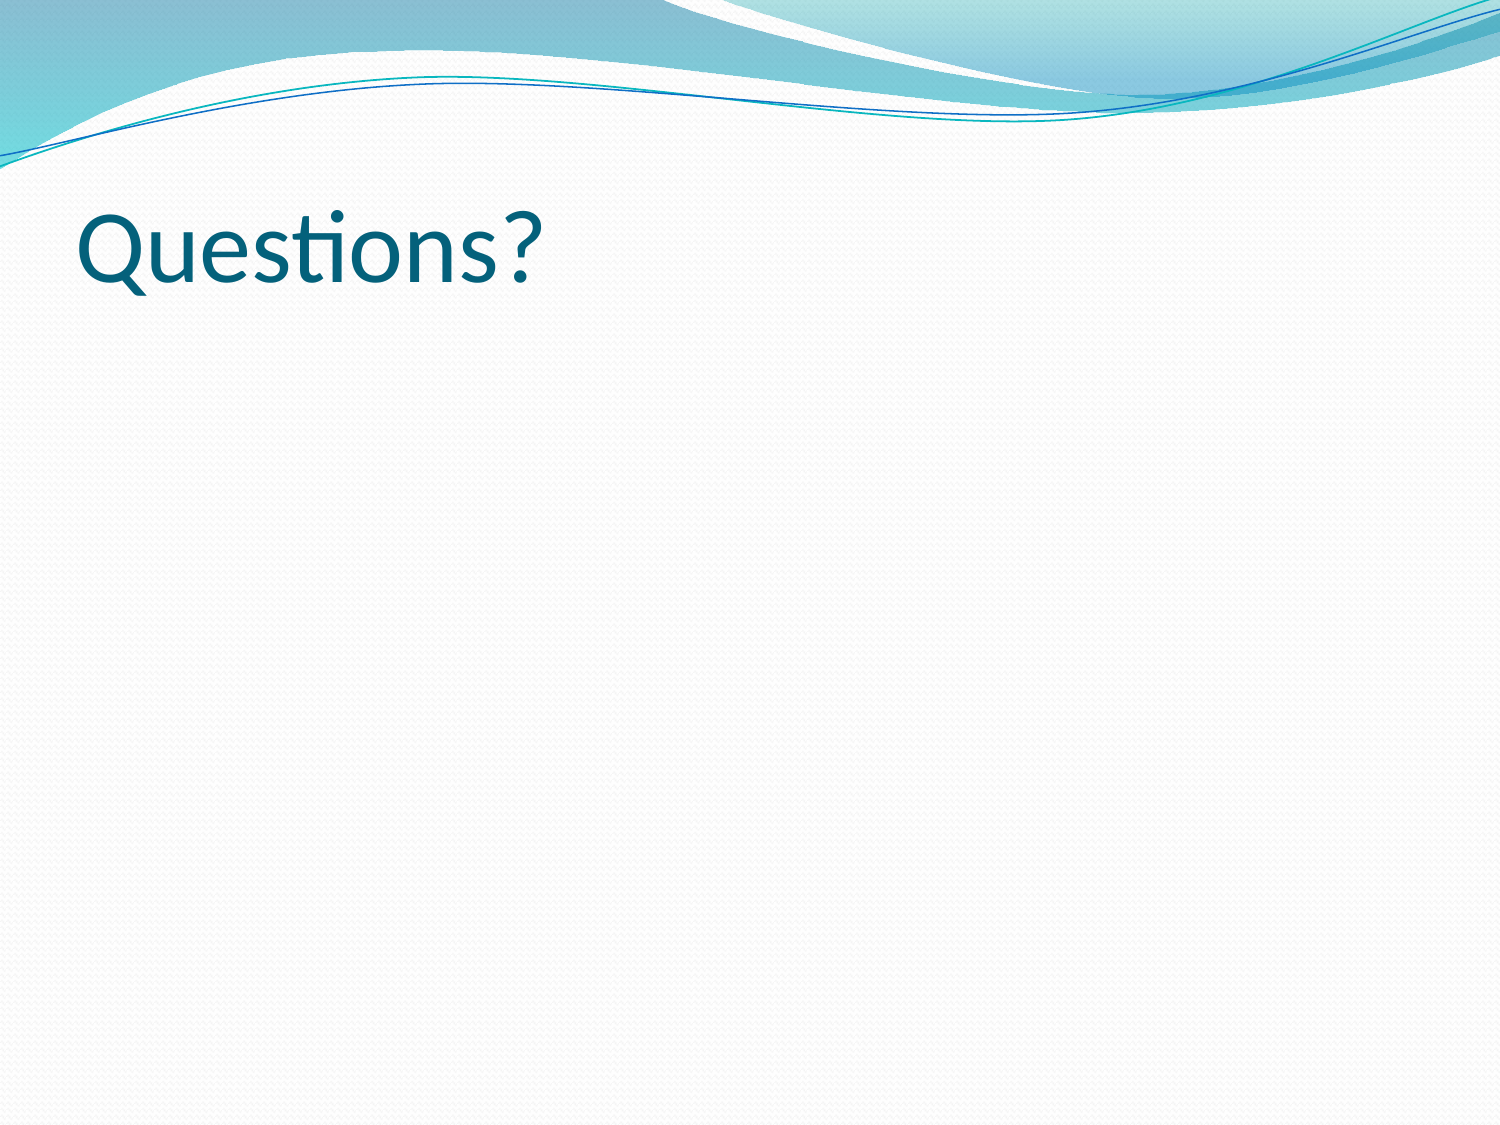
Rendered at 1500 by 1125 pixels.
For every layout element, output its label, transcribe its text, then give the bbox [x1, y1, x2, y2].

title Questions? [75, 115, 1425, 303]
